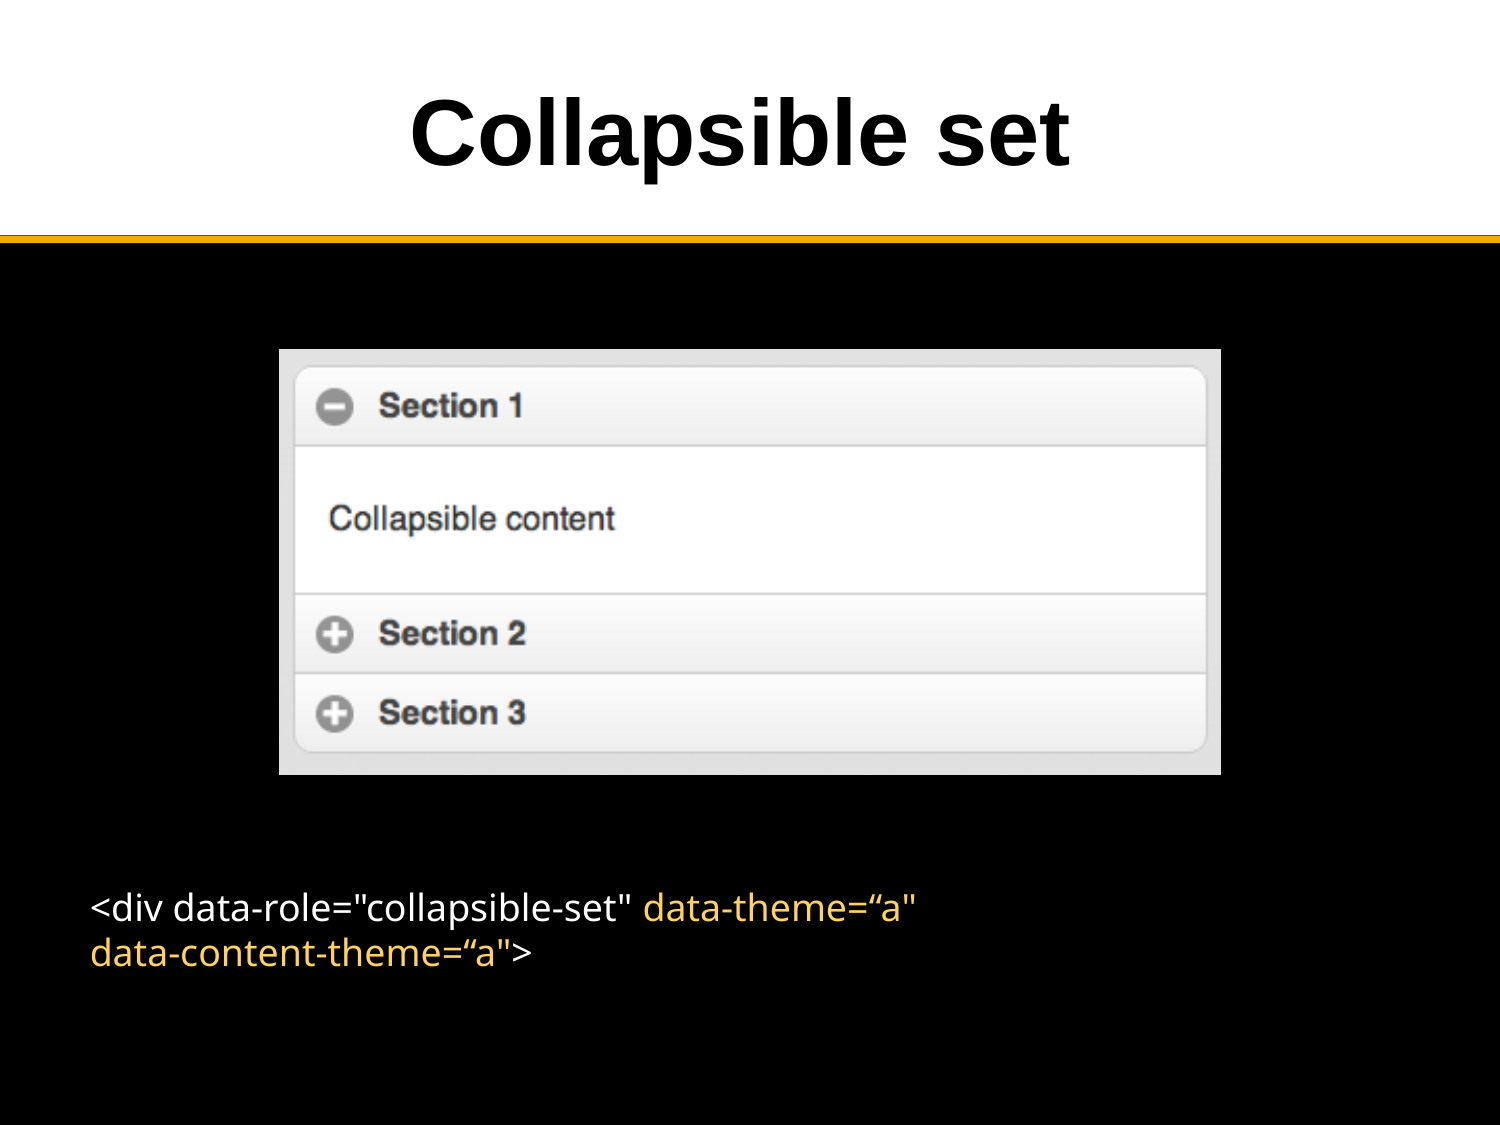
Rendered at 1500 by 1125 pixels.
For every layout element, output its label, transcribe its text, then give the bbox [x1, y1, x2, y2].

title Collapsible set [75, 25, 1425, 231]
text_box <div data-role="collapsible-set" data-theme=“a" data-content-theme=“a"> [74, 876, 1425, 982]
picture [279, 349, 1221, 776]
